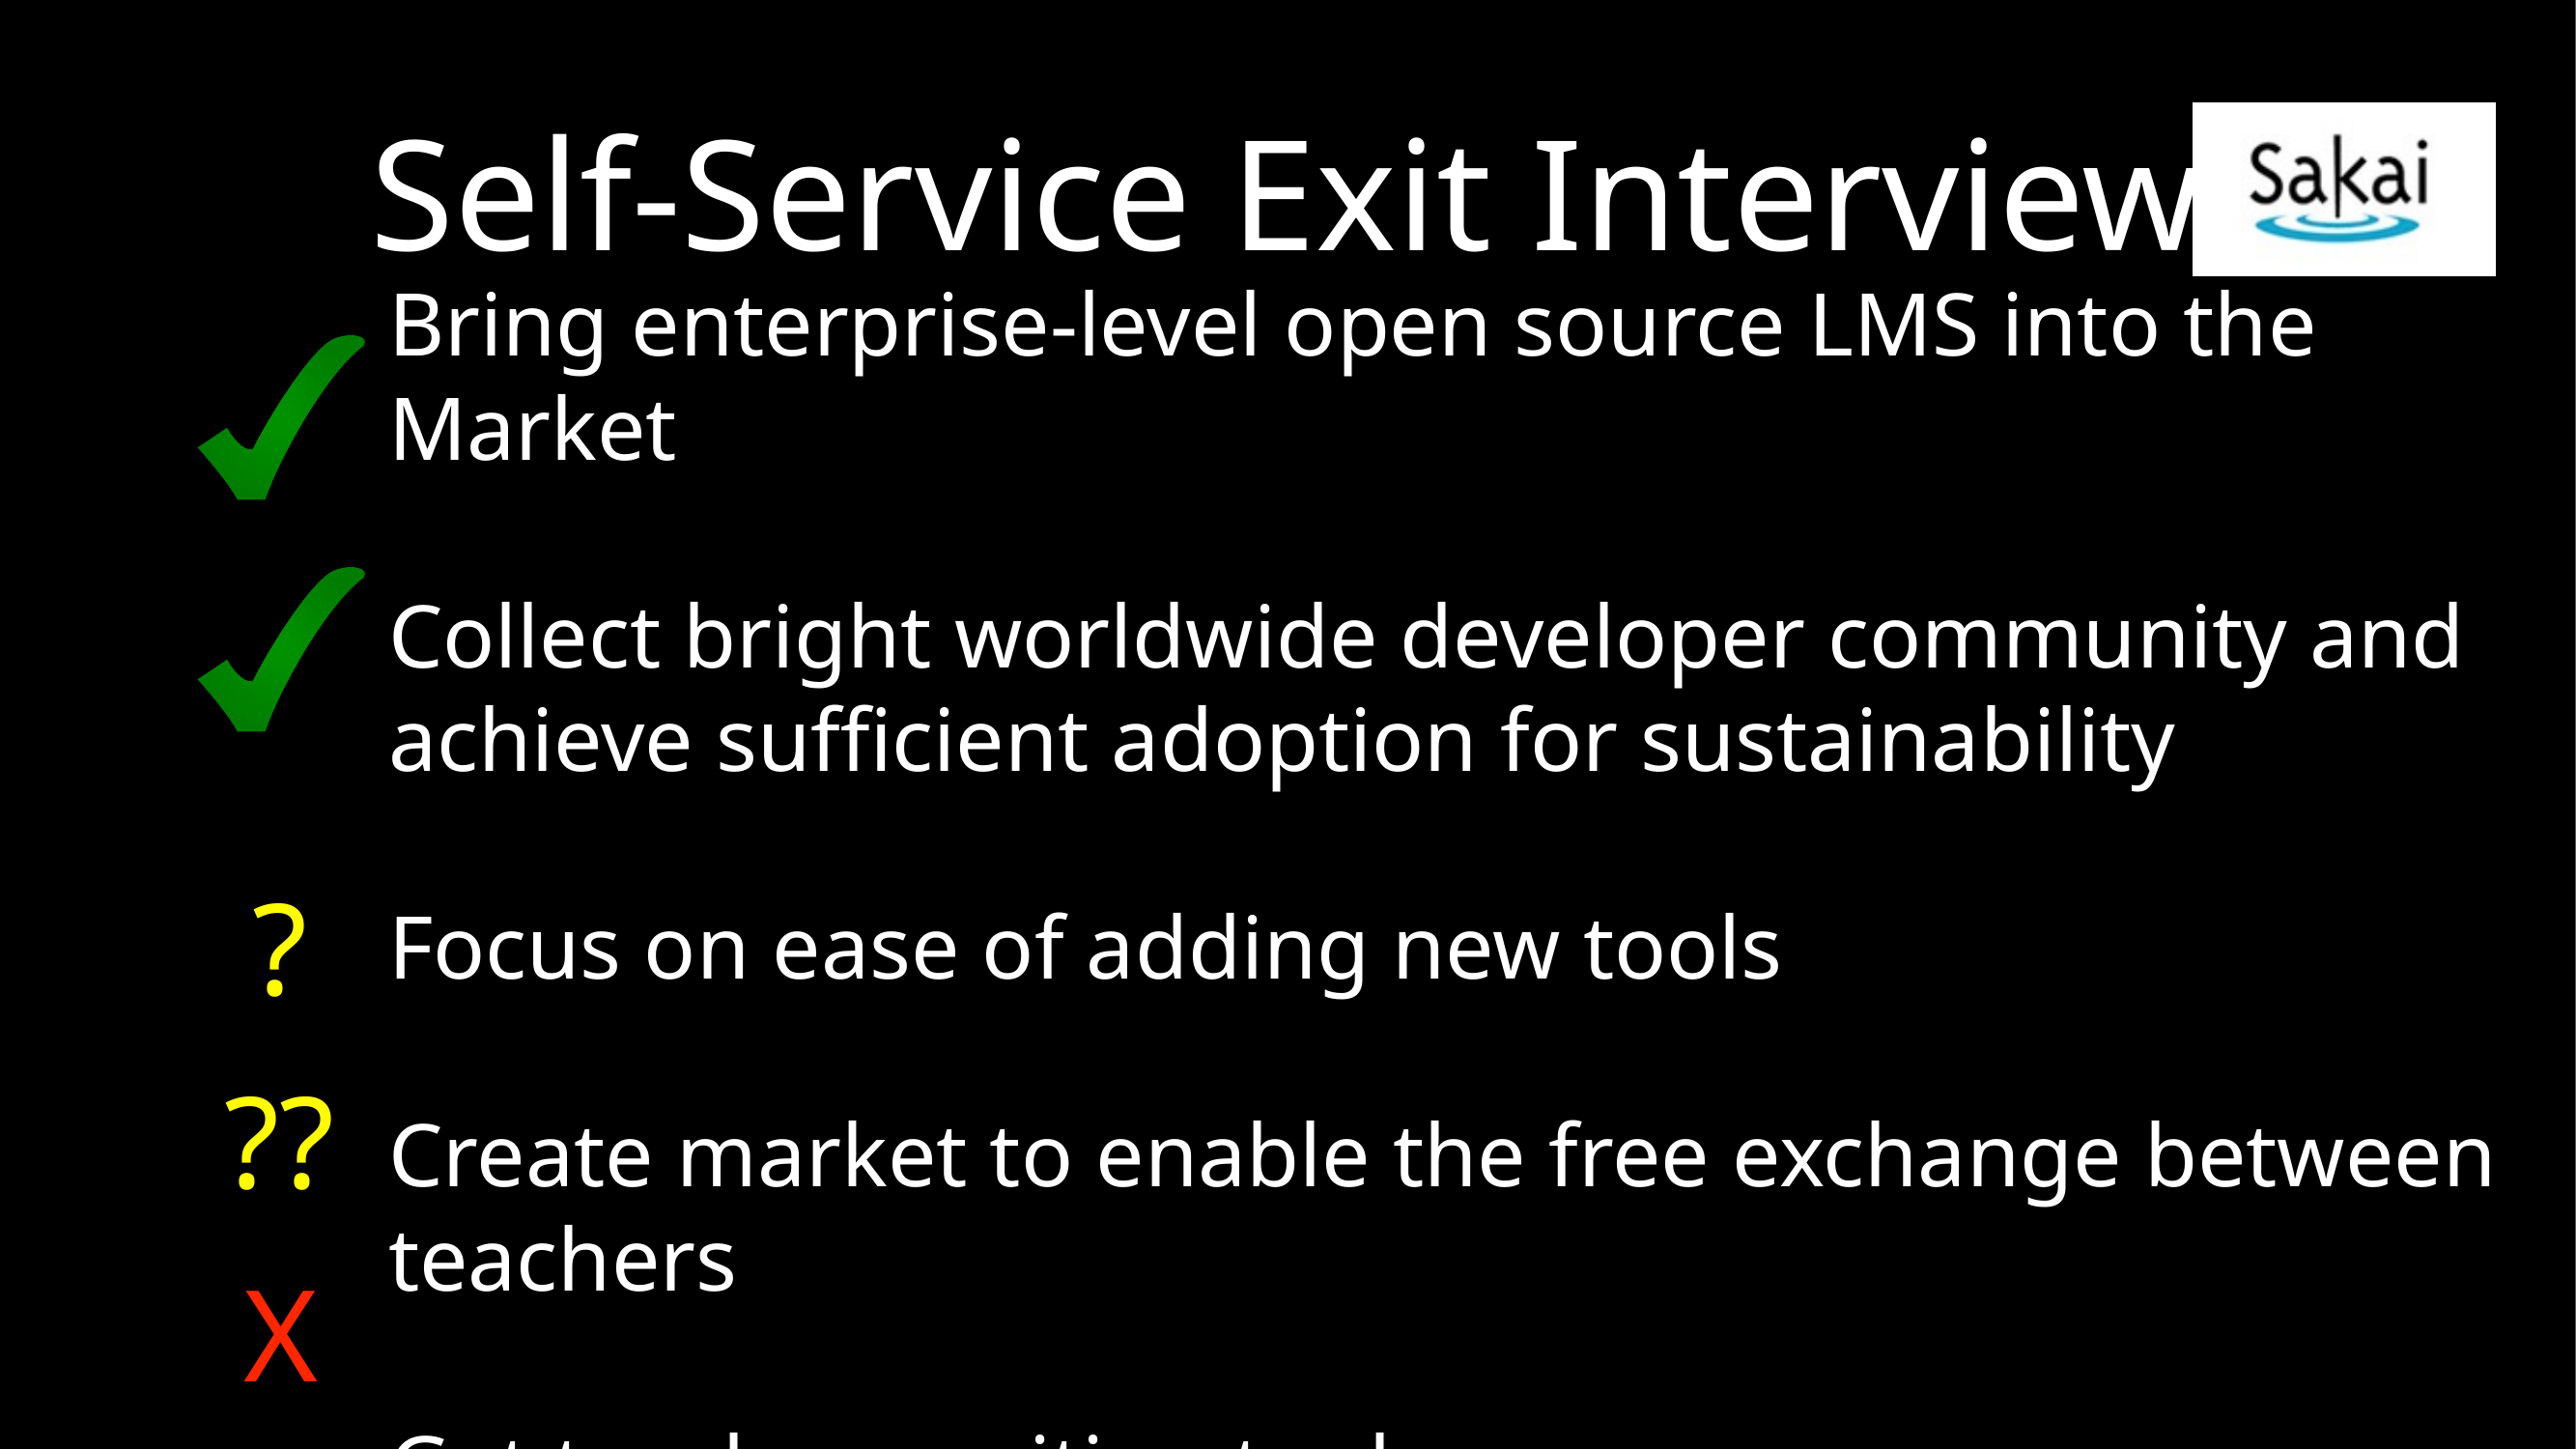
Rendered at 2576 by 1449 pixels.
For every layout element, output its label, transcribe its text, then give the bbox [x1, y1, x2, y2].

text_box ?? [216, 1054, 343, 1223]
picture [194, 563, 367, 735]
text_box ? [244, 861, 316, 1030]
picture [194, 331, 367, 504]
text_box Bring enterprise-level open source LMS into the Market Collect bright worldwide developer community and achieve sufficient adoption for sustainability Focus on ease of adding new tools Create market to enable the free exchange between teachers Get teachers writing tools [380, 261, 2554, 1449]
picture [2193, 101, 2496, 276]
title Self-Service Exit Interview [183, 38, 2392, 341]
text_box X [235, 1247, 326, 1416]
